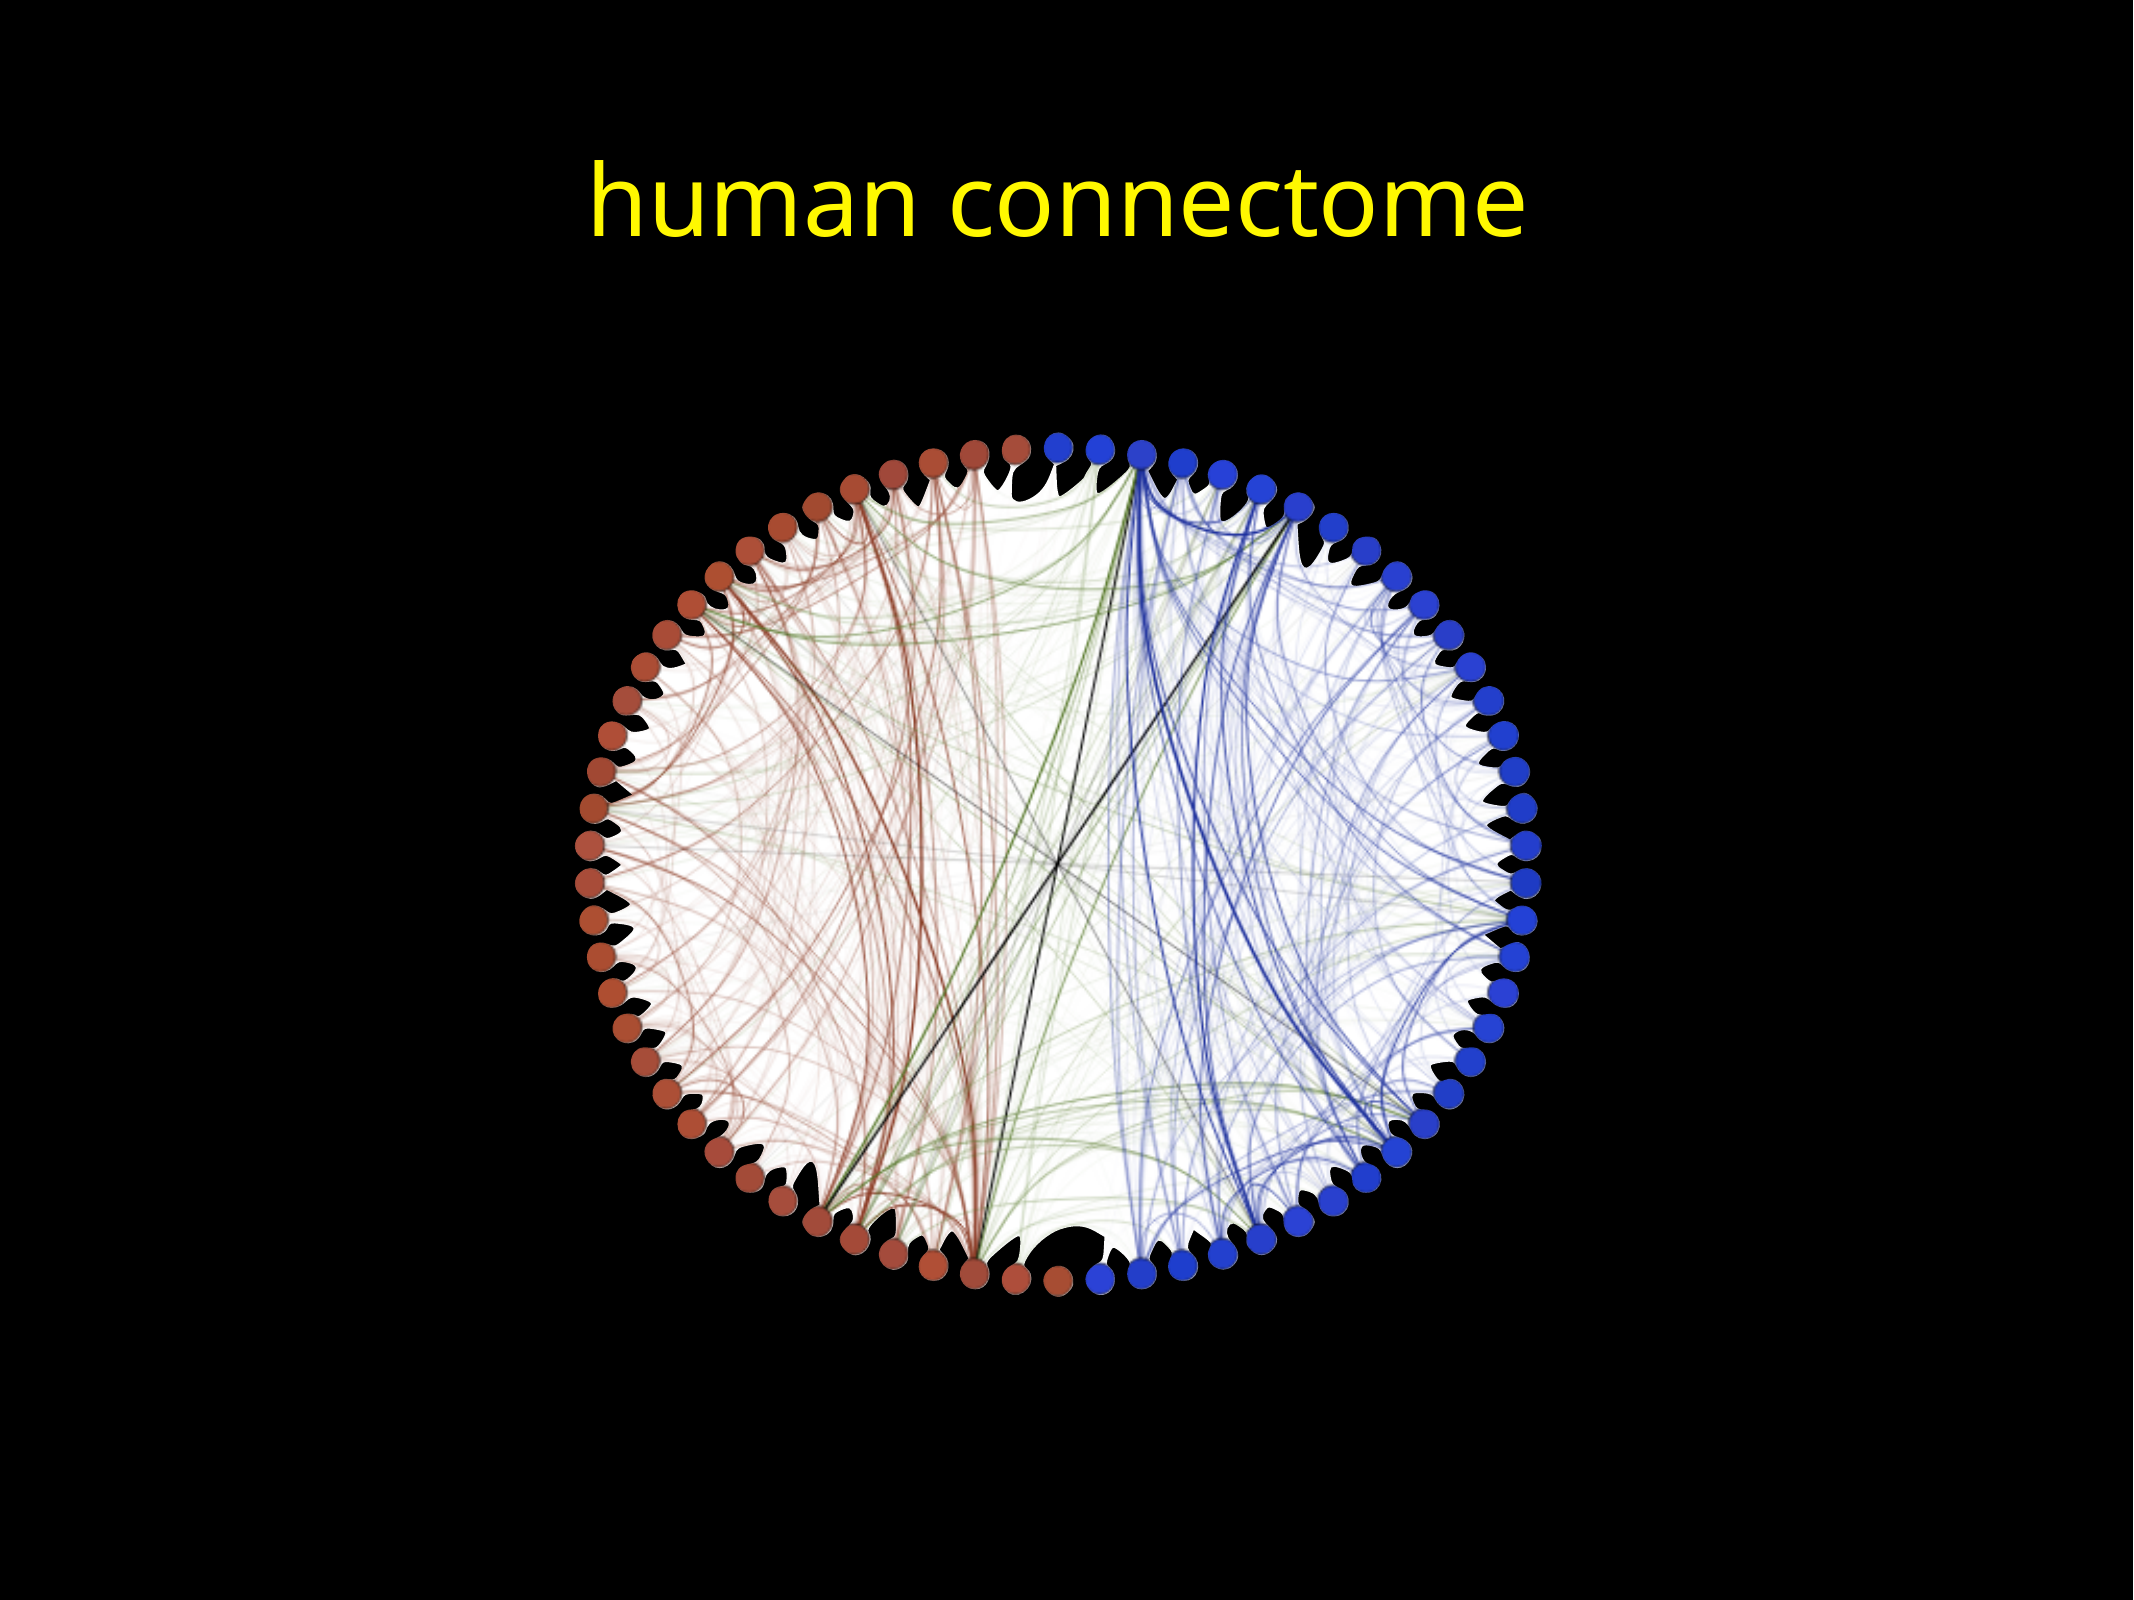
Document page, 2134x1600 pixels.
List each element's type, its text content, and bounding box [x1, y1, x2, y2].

picture [574, 432, 1543, 1298]
text_box human connectome [578, 127, 1539, 265]
